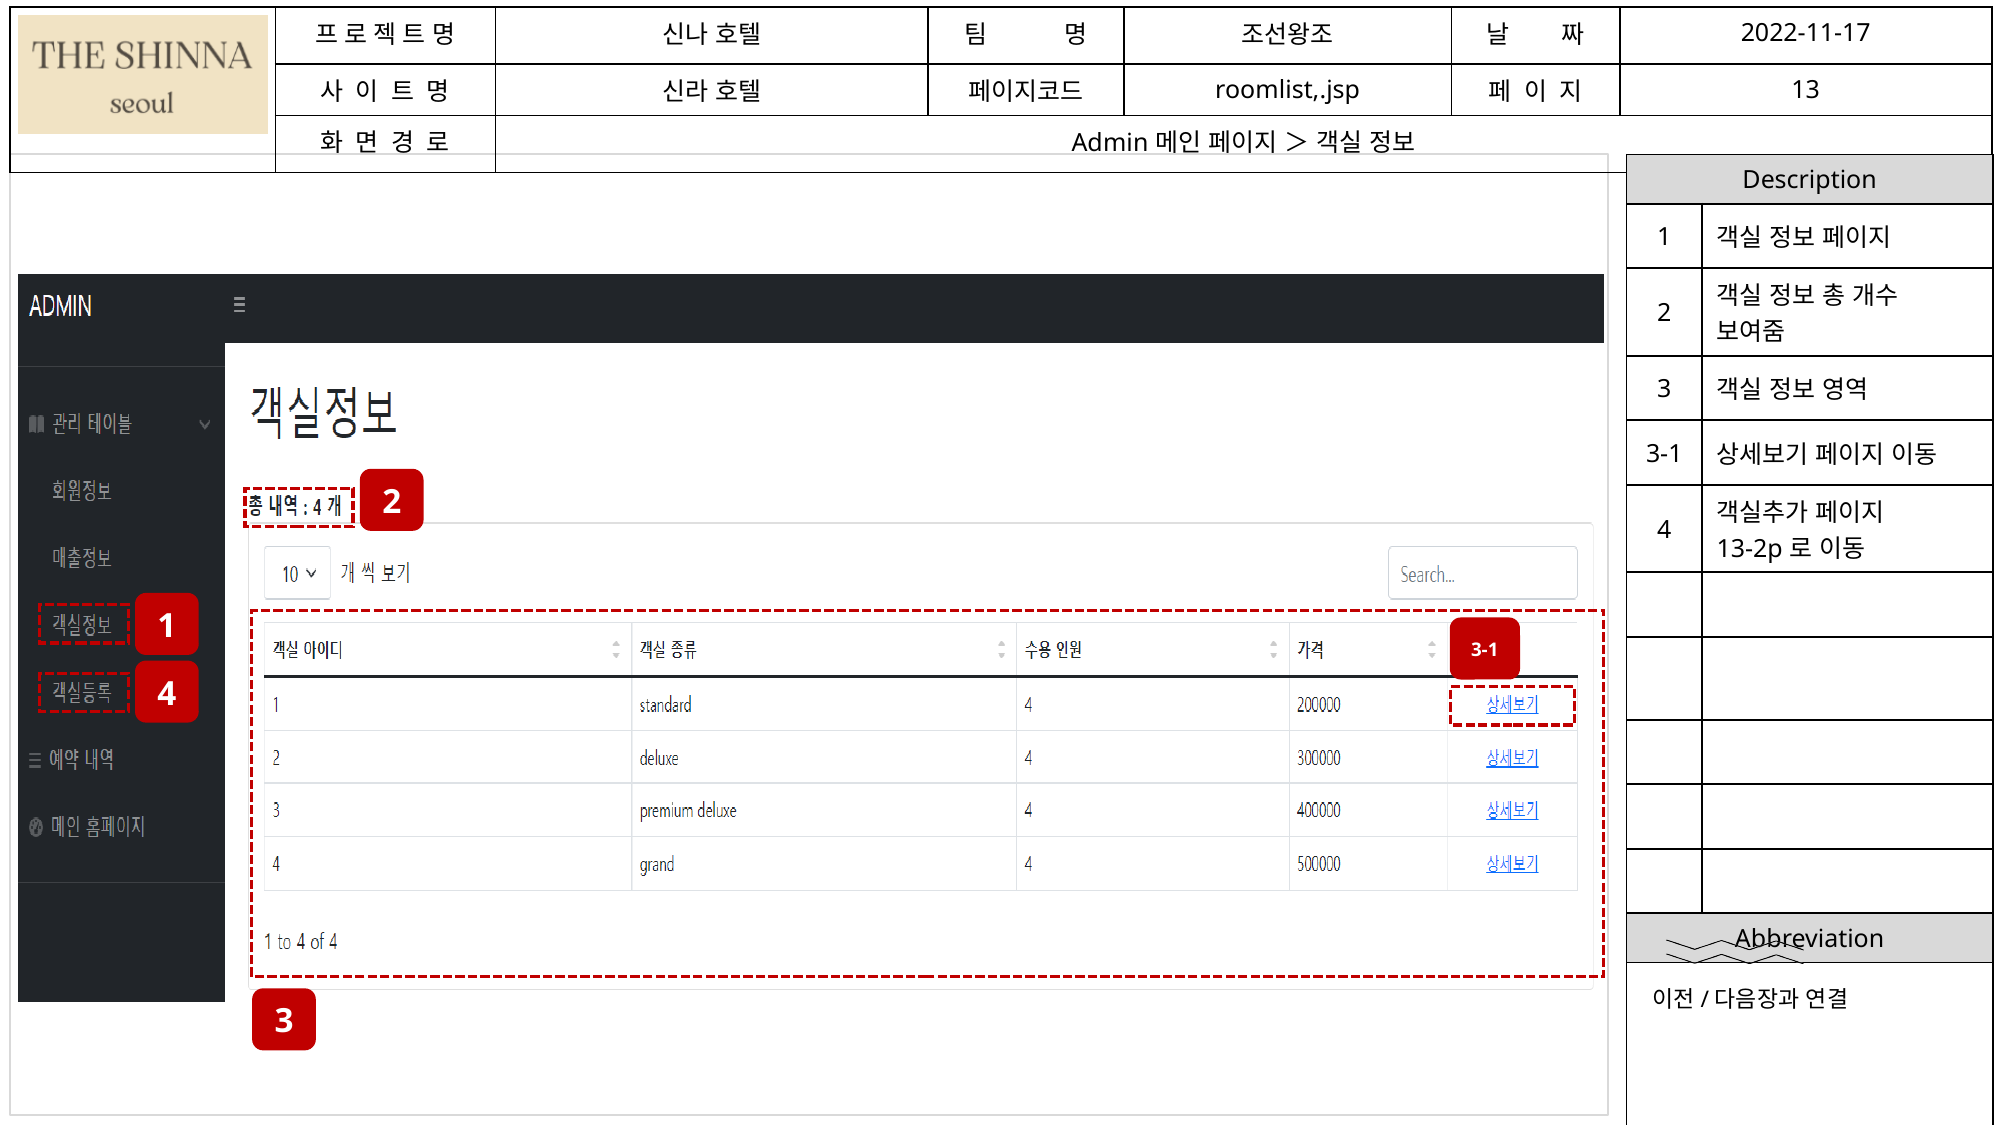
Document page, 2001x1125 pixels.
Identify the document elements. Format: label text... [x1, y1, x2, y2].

table_cell 13 [1621, 65, 1991, 115]
table_header 팀명 [929, 8, 1123, 63]
table_header 2022-11-17 [1621, 8, 1991, 63]
table_cell [1703, 721, 1992, 783]
table_header 조선왕조 [1125, 8, 1451, 63]
table_cell 객실추가 페이지 13-2p로 이동 [1703, 486, 1992, 571]
table_cell 페이지 [1452, 65, 1619, 115]
table_cell 객실 정보 페이지 [1703, 205, 1992, 267]
table_cell 객실 정보 총 개수 보여줌 [1703, 269, 1992, 355]
table_cell [1627, 850, 1701, 912]
table_cell 상세보기 페이지 이동 [1703, 421, 1992, 484]
table_header Description [1627, 155, 1992, 203]
table_header 날짜 [1452, 8, 1619, 63]
picture [18, 274, 1604, 1002]
table_cell Admin메인 페이지 ＞ 객실 정보 [496, 116, 1991, 172]
table_header 신나 호텔 [496, 8, 927, 63]
table_cell [1627, 785, 1701, 848]
table_cell 1 [1627, 205, 1701, 267]
table_cell [1627, 573, 1701, 636]
picture [18, 15, 268, 134]
table_cell 2 [1627, 269, 1701, 355]
table_cell [1703, 573, 1992, 636]
table_cell 화면경로 [276, 116, 495, 172]
table_cell 4 [1627, 486, 1701, 571]
text_box 3 [252, 1002, 316, 1051]
table_cell [1703, 785, 1992, 848]
table_cell 3-1 [1627, 421, 1701, 484]
table_cell [1703, 850, 1992, 912]
table_cell 신라 호텔 [496, 65, 927, 115]
table_cell 페이지코드 [929, 65, 1123, 115]
table_cell [1627, 638, 1701, 719]
table_cell [1627, 721, 1701, 783]
table_header 프로젝트명 [276, 8, 495, 63]
table_cell 3 [1627, 357, 1701, 419]
table_cell [1627, 963, 1992, 1125]
table_header [11, 8, 275, 172]
text_box [10, 173, 1609, 1116]
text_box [1637, 936, 1879, 1023]
table_cell 객실 정보 영역 [1703, 357, 1992, 419]
table_cell 사이트명 [276, 65, 495, 115]
table_cell [1703, 638, 1992, 719]
table_cell Abbreviation [1627, 914, 1992, 962]
table_cell roomlist,.jsp [1125, 65, 1451, 115]
